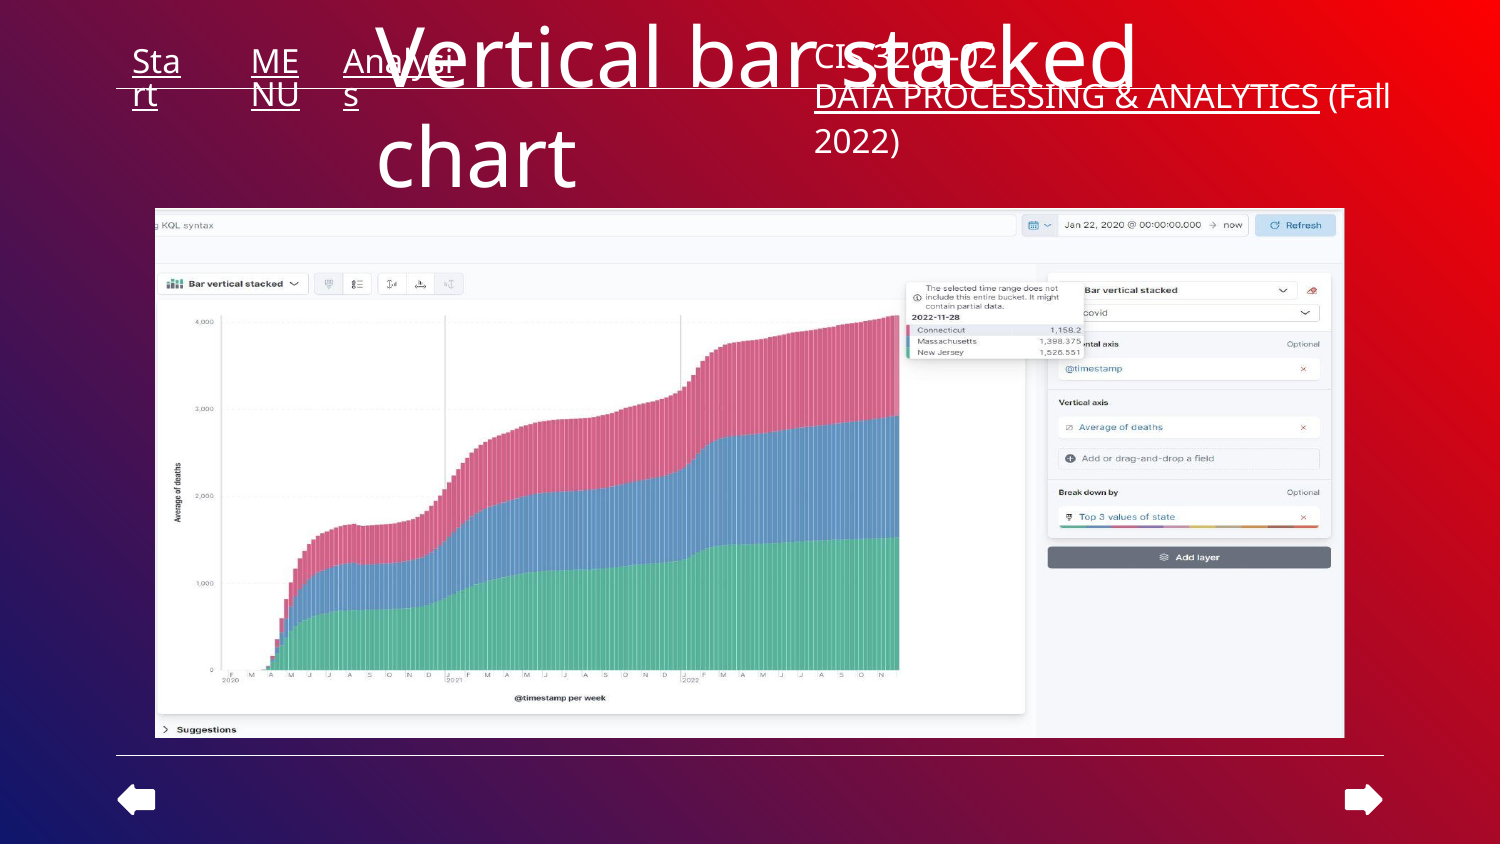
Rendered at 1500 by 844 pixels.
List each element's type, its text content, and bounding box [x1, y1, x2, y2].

picture [154, 208, 1345, 738]
text_box Analysis [328, 24, 476, 101]
text_box [117, 784, 156, 816]
text_box [1344, 784, 1383, 816]
text_box Start [117, 24, 210, 101]
title Vertical bar stacked chart [360, 95, 1204, 207]
text_box MENU [235, 24, 328, 101]
text_box CIS 3200-02 DATA PROCESSING & ANALYTICS (Fall 2022) [798, 20, 1434, 206]
